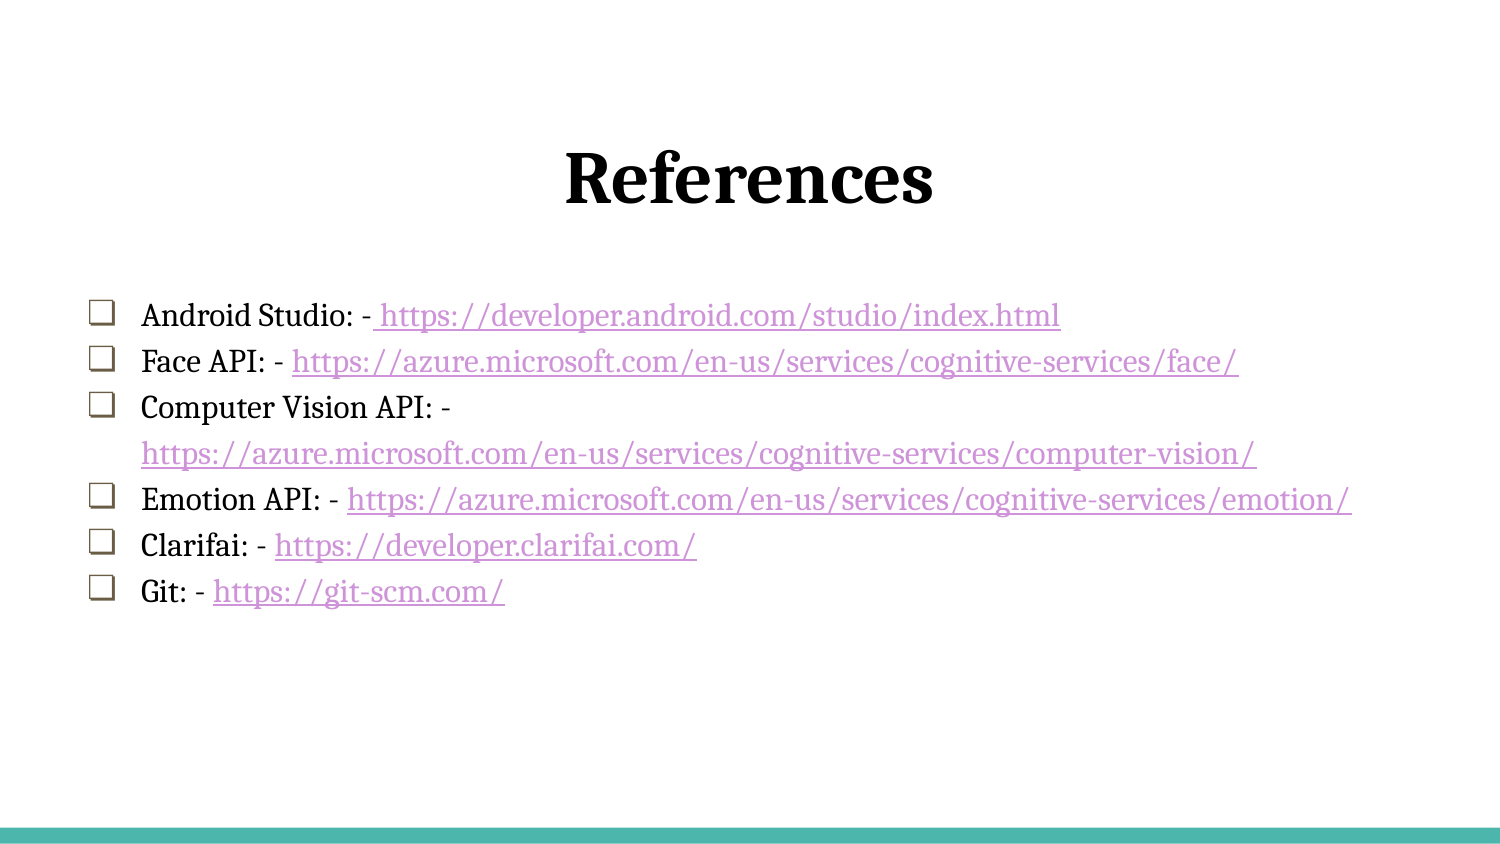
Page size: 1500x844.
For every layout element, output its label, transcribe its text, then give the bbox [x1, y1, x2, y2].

title References [51, 72, 1449, 189]
list Android Studio: - https://developer.android.com/studio/index.html Face API: - https://azure.microsoft.com/en-us/services/cognitive-services/face/ Computer Vision API: - https://azure.microsoft.com/en-us/services/cognitive-services/computer-vision/ Emotion API: - https://azure.microsoft.com/en-us/services/cognitive-services/emotion/ Clarifai: - https://developer.clarifai.com/ Git: - https://git-scm.com/ [51, 207, 1449, 750]
